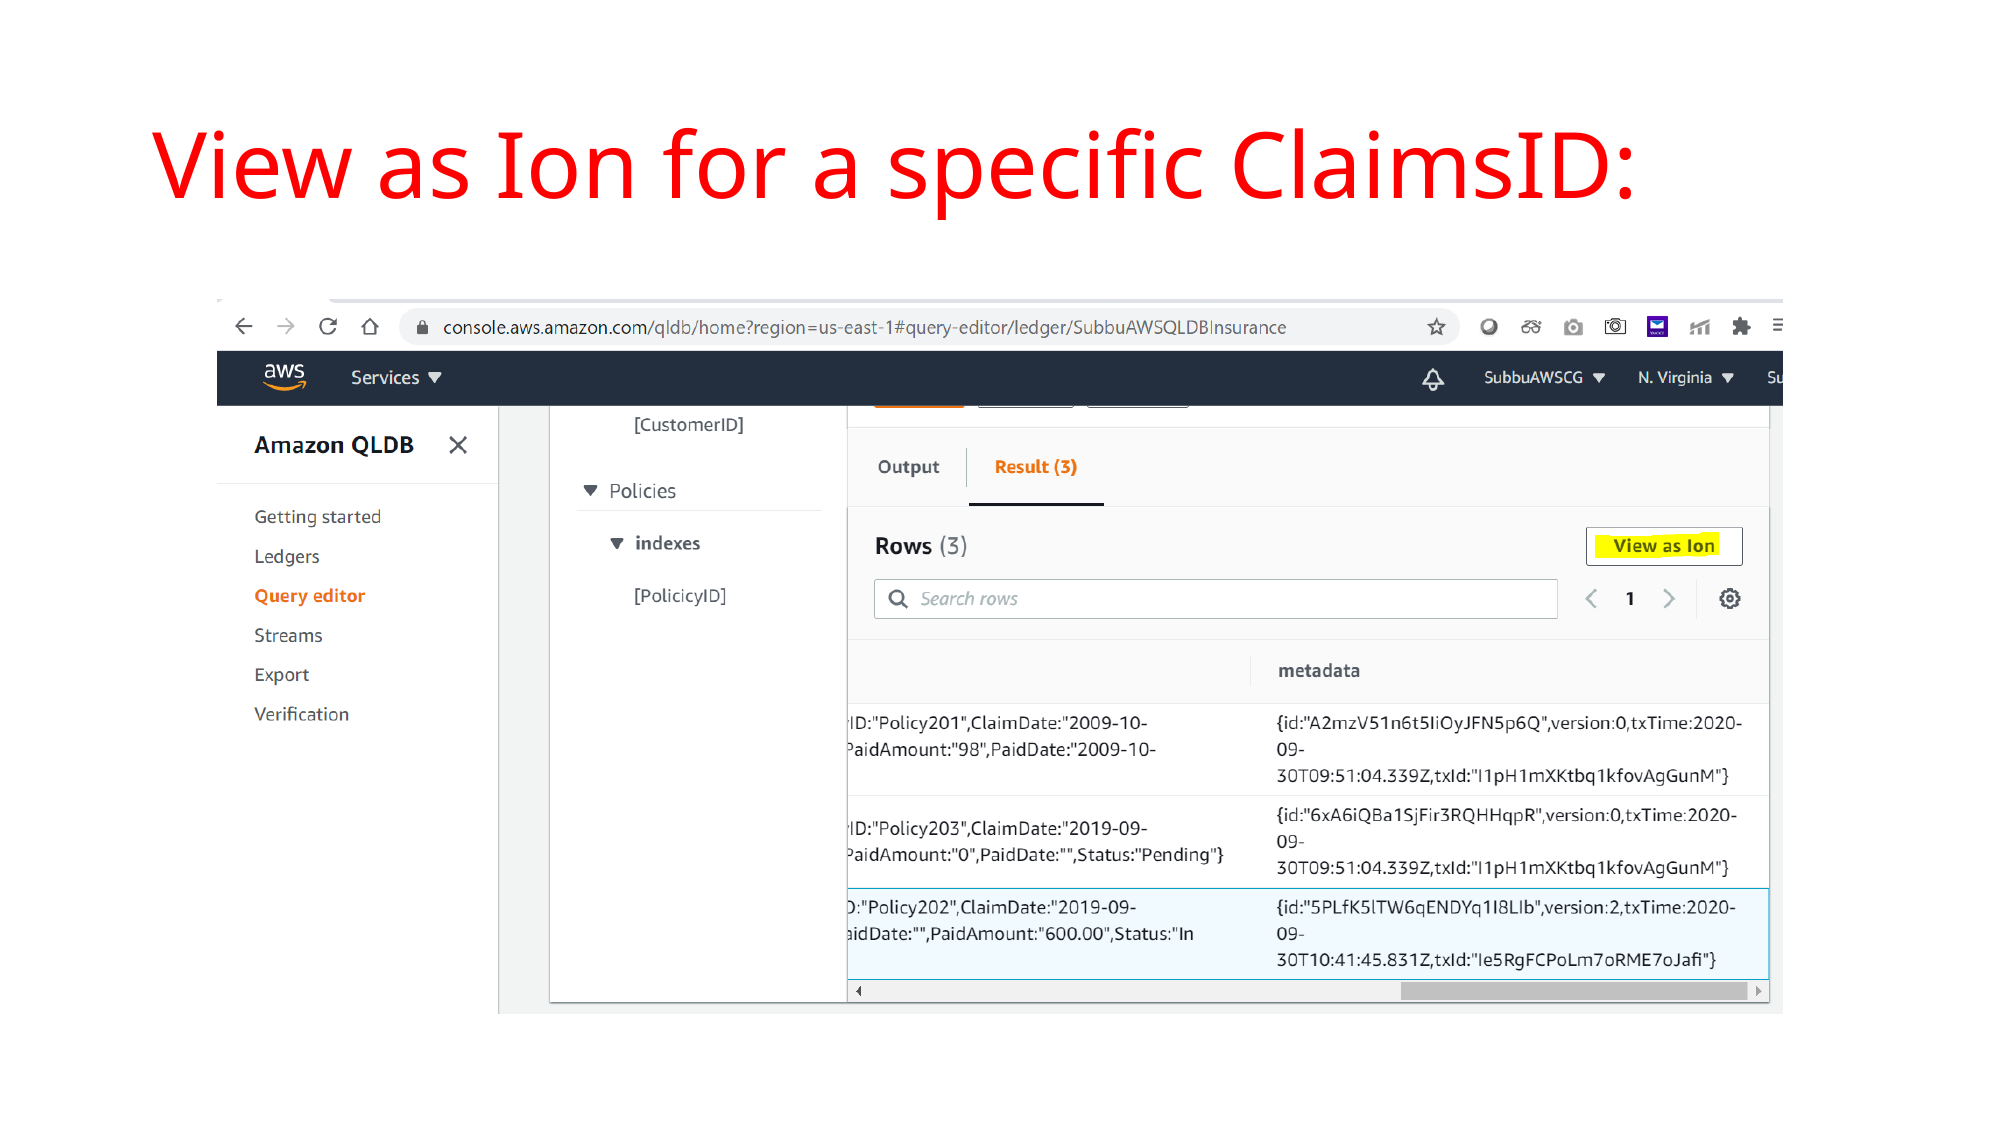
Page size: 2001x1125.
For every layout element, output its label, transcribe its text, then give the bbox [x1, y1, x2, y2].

title View as Ion for a specific ClaimsID: [137, 59, 1863, 278]
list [216, 299, 1783, 1014]
